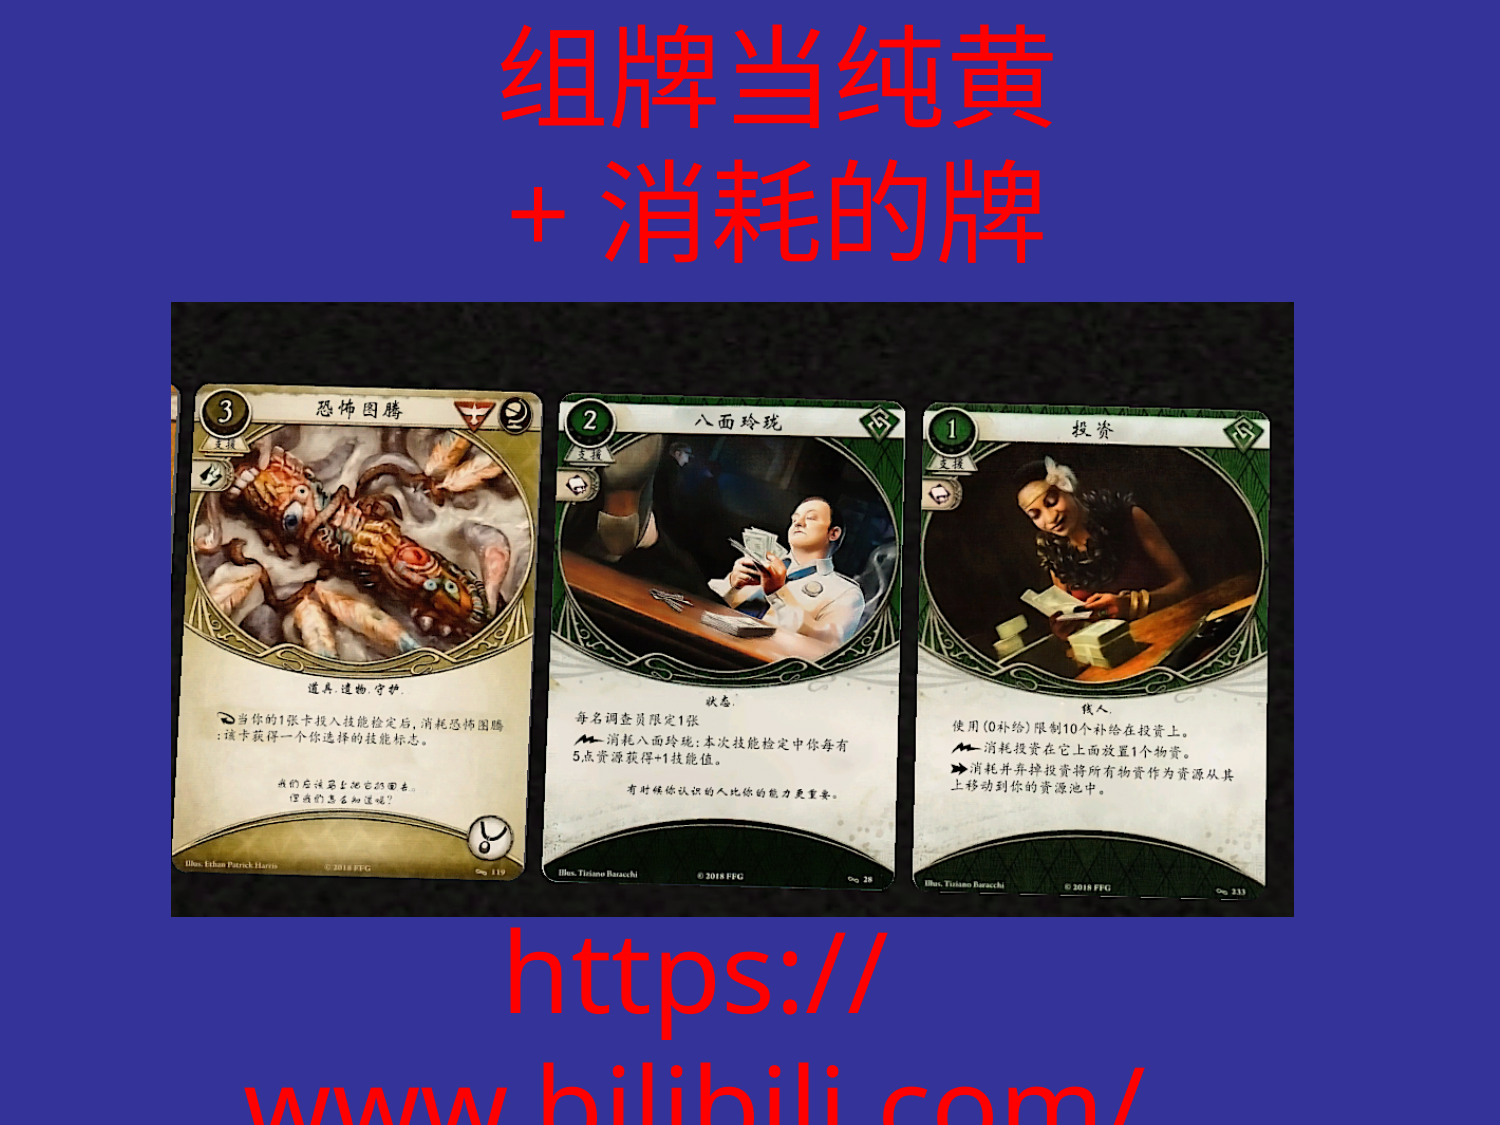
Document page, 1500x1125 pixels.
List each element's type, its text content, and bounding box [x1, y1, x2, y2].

text_box https://www.bilibili.com/video/BV19d4y167tt [123, 893, 1267, 1125]
text_box 组牌当纯黄 +消耗的牌 [171, 0, 1384, 285]
picture [171, 302, 1294, 918]
